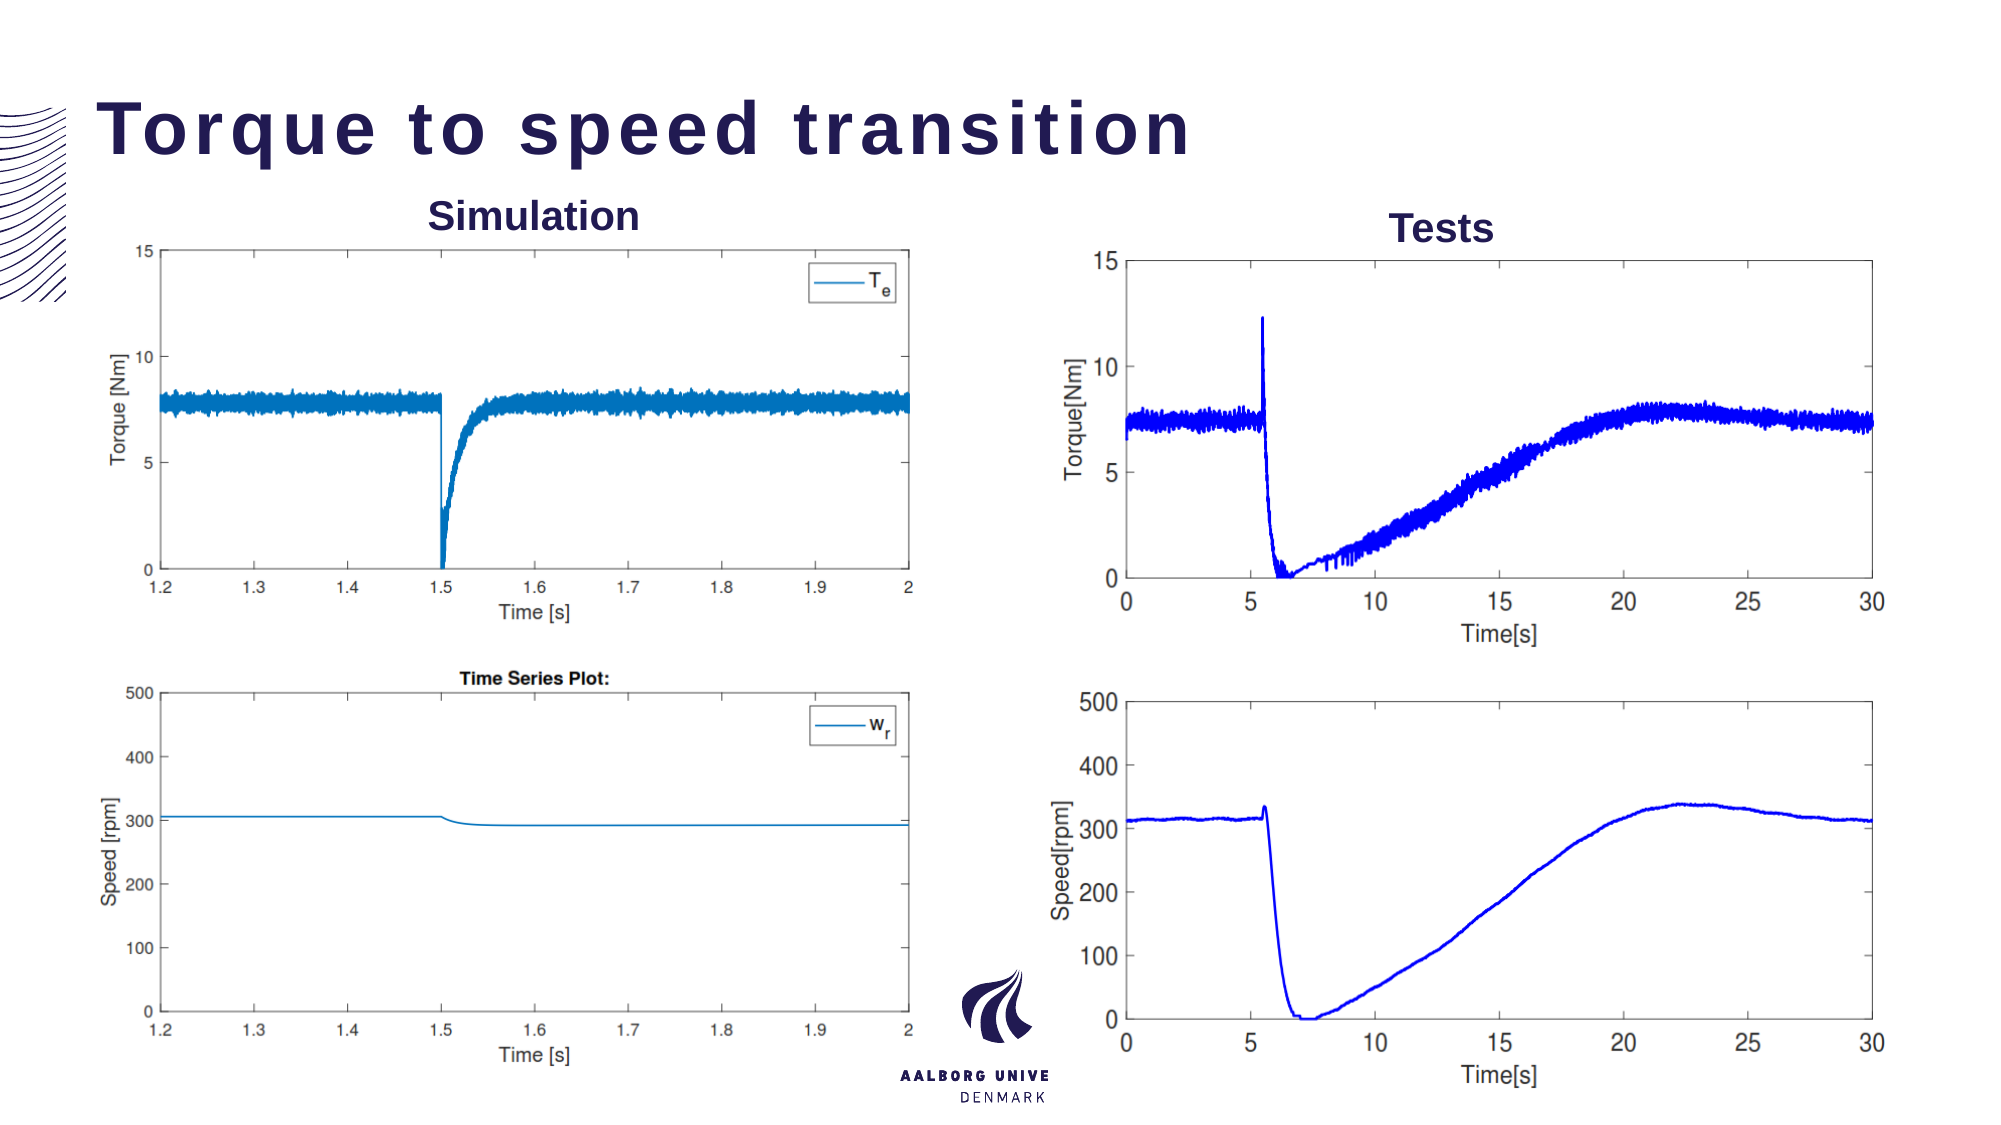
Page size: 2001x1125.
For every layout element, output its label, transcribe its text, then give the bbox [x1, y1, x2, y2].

title Torque to speed transition [96, 47, 1960, 258]
text_box Simulation [412, 181, 656, 237]
picture [96, 237, 917, 1070]
picture [1048, 247, 1887, 1090]
text_box Tests [1373, 193, 1510, 247]
